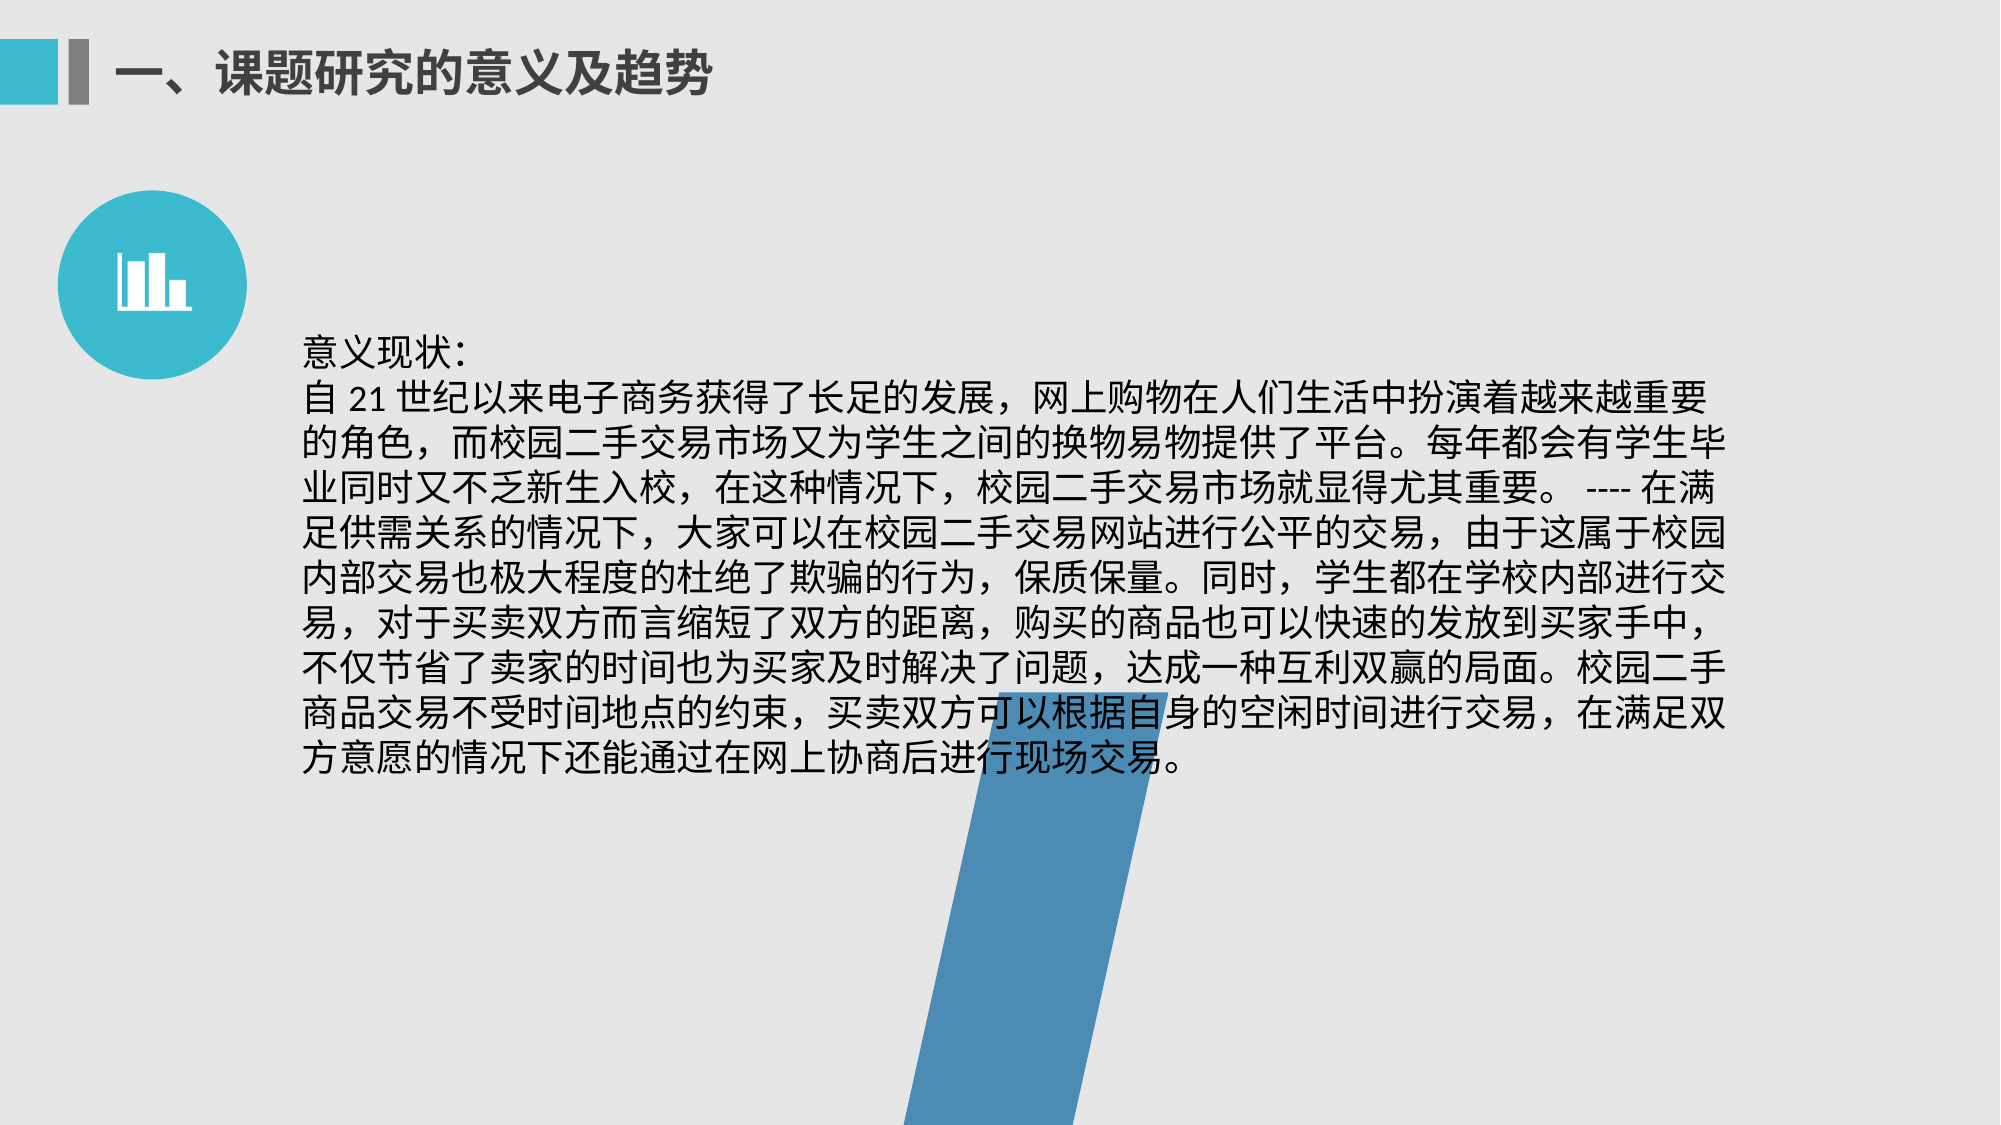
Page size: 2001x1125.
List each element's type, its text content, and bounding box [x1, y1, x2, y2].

text_box 意义现状： 自21世纪以来电子商务获得了长足的发展，网上购物在人们生活中扮演着越来越重要的角色，而校园二手交易市场又为学生之间的换物易物提供了平台。每年都会有学生毕业同时又不乏新生入校，在这种情况下，校园二手交易市场就显得尤其重要。----在满足供需关系的情况下，大家可以在校园二手交易网站进行公平的交易，由于这属于校园内部交易也极大程度的杜绝了欺骗的行为，保质保量。同时，学生都在学校内部进行交易，对于买卖双方而言缩短了双方的距离，购买的商品也可以快速的发放到买家手中，不仅节省了卖家的时间也为买家及时解决了问题，达成一种互利双赢的局面。校园二手商品交易不受时间地点的约束，买卖双方可以根据自身的空闲时间进行交易，在满足双方意愿的情况下还能通过在网上协商后进行现场交易。 [669, 321, 1750, 786]
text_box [57, 0, 666, 870]
text_box [901, 786, 1150, 1125]
text_box 一、课题研究的意义及趋势 [669, 34, 741, 109]
text_box [0, 39, 52, 105]
